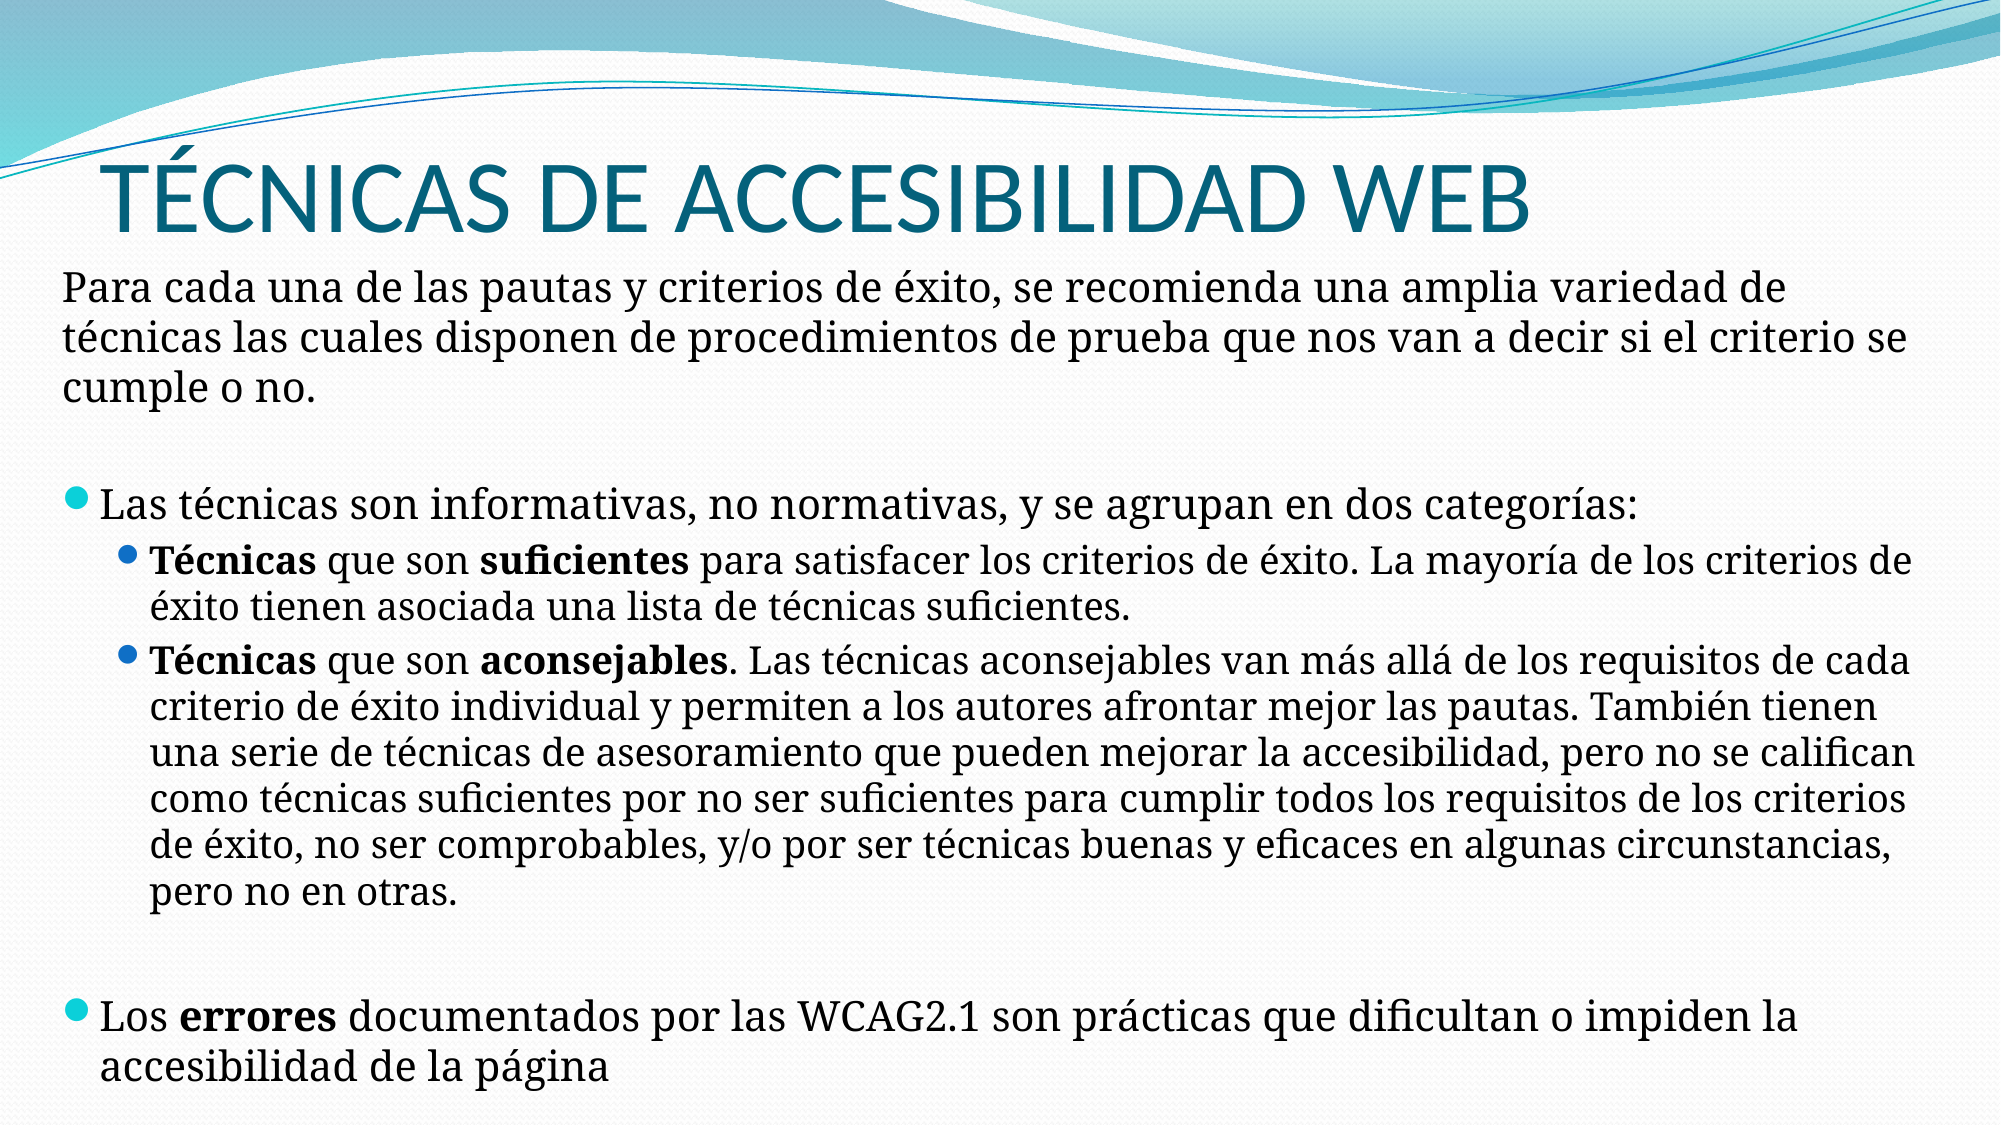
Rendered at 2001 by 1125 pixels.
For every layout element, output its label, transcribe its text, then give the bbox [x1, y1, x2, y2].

list Para cada una de las pautas y criterios de éxito, se recomienda una amplia variedad de técnicas las cuales disponen de procedimientos de prueba que nos van a decir si el criterio se cumple o no. Las técnicas son informativas, no normativas, y se agrupan en dos categorías: Técnicas que son suficientes para satisfacer los criterios de éxito. La mayoría de los criterios de éxito tienen asociada una lista de técnicas suficientes. Técnicas que son aconsejables. Las técnicas aconsejables van más allá de los requisitos de cada criterio de éxito individual y permiten a los autores afrontar mejor las pautas. También tienen una serie de técnicas de asesoramiento que pueden mejorar la accesibilidad, pero no se califican como técnicas suficientes por no ser suficientes para cumplir todos los requisitos de los criterios de éxito, no ser comprobables, y/o por ser técnicas buenas y eficaces en algunas circunstancias, pero no en otras. Los errores documentados por las WCAG2.1 son prácticas que dificultan o impiden la accesibilidad de la página [47, 253, 1964, 1105]
title TÉCNICAS DE ACCESIBILIDAD WEB [99, 66, 1900, 253]
